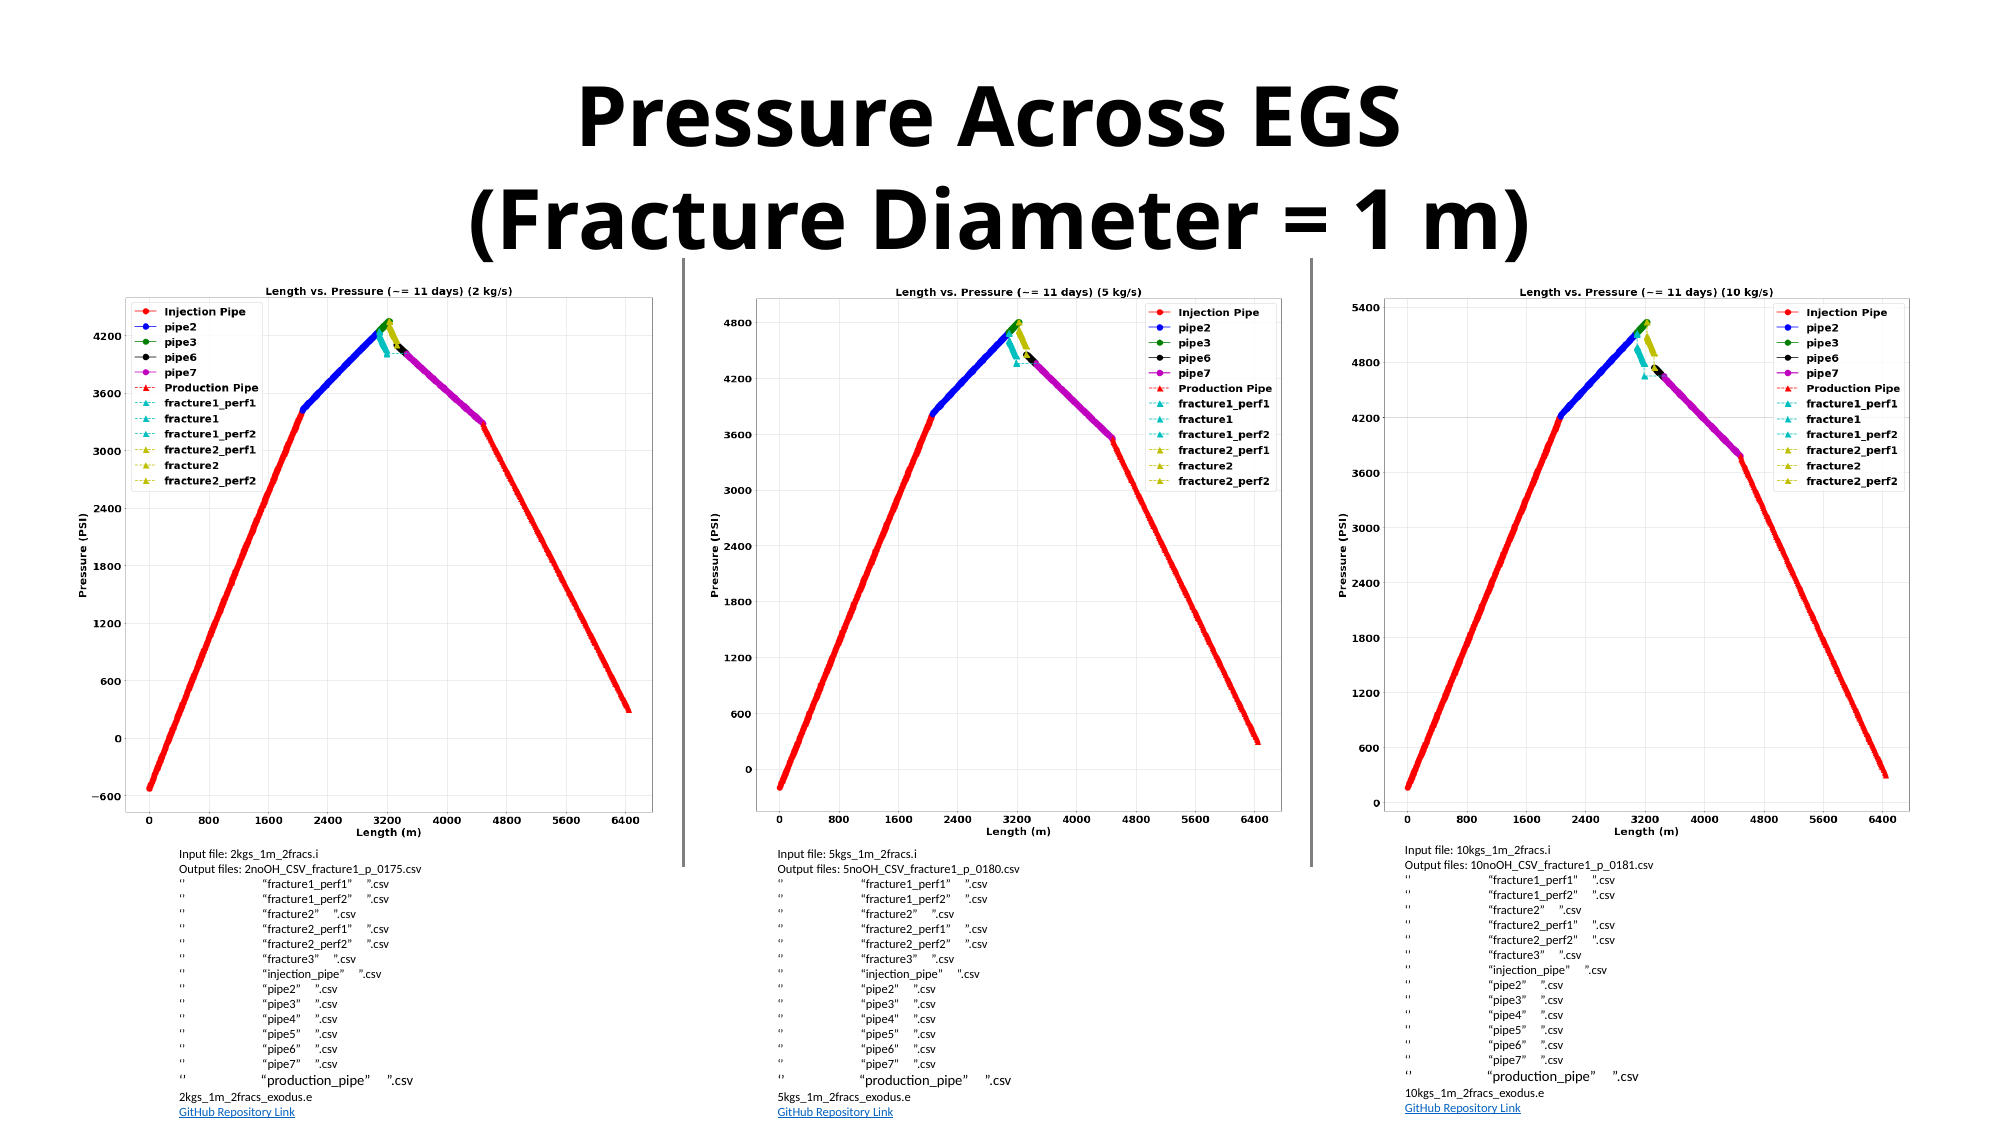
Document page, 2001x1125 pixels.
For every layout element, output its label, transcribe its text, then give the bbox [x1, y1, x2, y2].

picture [75, 283, 656, 841]
text_box Input file: 10kgs_1m_2fracs.i Output files: 10noOH_CSV_fracture1_p_0181.csv ‘’ “fracture1_perf1” ”.csv ‘’ “fracture1_perf2” ”.csv ‘’ “fracture2” ”.csv ‘’ “fracture2_perf1” ”.csv ‘’ “fracture2_perf2” ”.csv ‘’ “fracture3” ”.csv ‘’ “injection_pipe” ”.csv ‘’ “pipe2” ”.csv ‘’ “pipe3” ”.csv ‘’ “pipe4” ”.csv ‘’ “pipe5” ”.csv ‘’ “pipe6” ”.csv ‘’ “pipe7” ”.csv ‘’ “production_pipe” ”.csv 10kgs_1m_2fracs_exodus.e GitHub Repository Link [1390, 840, 1865, 1122]
picture [707, 284, 1285, 840]
text_box Input file: 5kgs_1m_2fracs.i Output files: 5noOH_CSV_fracture1_p_0180.csv ‘’ “fracture1_perf1” ”.csv ‘’ “fracture1_perf2” ”.csv ‘’ “fracture2” ”.csv ‘’ “fracture2_perf1” ”.csv ‘’ “fracture2_perf2” ”.csv ‘’ “fracture3” ”.csv ‘’ “injection_pipe” ”.csv ‘’ “pipe2” ”.csv ‘’ “pipe3” ”.csv ‘’ “pipe4” ”.csv ‘’ “pipe5” ”.csv ‘’ “pipe6” ”.csv ‘’ “pipe7” ”.csv ‘’ “production_pipe” ”.csv 5kgs_1m_2fracs_exodus.e GitHub Repository Link [762, 840, 1238, 1125]
picture [1335, 284, 1913, 840]
text_box Input file: 2kgs_1m_2fracs.i Output files: 2noOH_CSV_fracture1_p_0175.csv ‘’ “fracture1_perf1” ”.csv ‘’ “fracture1_perf2” ”.csv ‘’ “fracture2” ”.csv ‘’ “fracture2_perf1” ”.csv ‘’ “fracture2_perf2” ”.csv ‘’ “fracture3” ”.csv ‘’ “injection_pipe” ”.csv ‘’ “pipe2” ”.csv ‘’ “pipe3” ”.csv ‘’ “pipe4” ”.csv ‘’ “pipe5” ”.csv ‘’ “pipe6” ”.csv ‘’ “pipe7” ”.csv ‘’ “production_pipe” ”.csv 2kgs_1m_2fracs_exodus.e GitHub Repository Link [164, 841, 639, 1125]
text_box Pressure Across EGS (Fracture Diameter = 1 m) [196, 91, 1804, 275]
